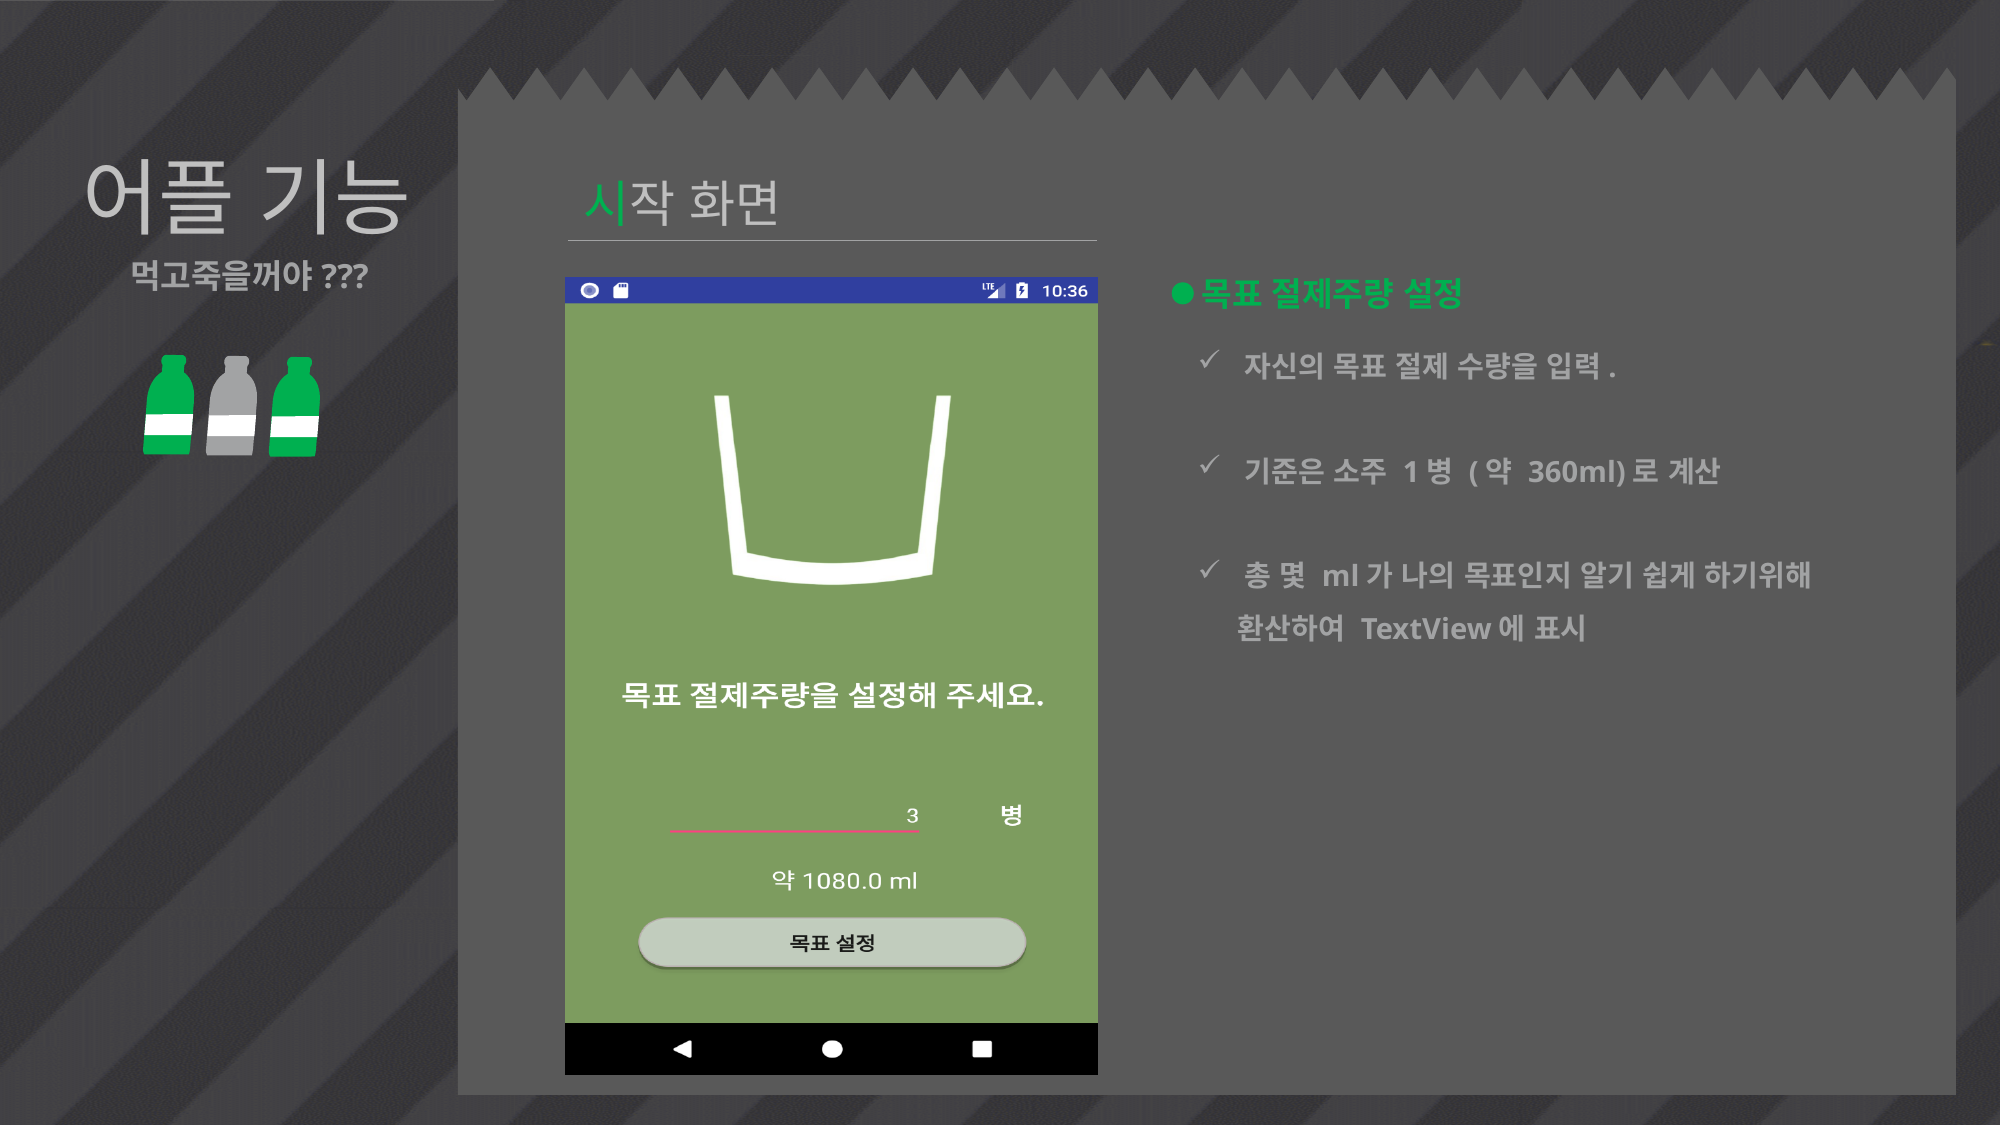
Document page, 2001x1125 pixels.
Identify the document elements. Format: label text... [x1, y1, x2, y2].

picture [0, 0, 2000, 1125]
text_box 자신의 목표 절제 수량을 입력. 기준은 소주 1병 (약 360ml)로 계산 총 몇 ml가 나의 목표인지 알기 쉽게 하기위해 환산하여 TextView에 표시 [1182, 323, 1877, 653]
text_box 먹고죽을꺼야??? [76, 253, 423, 303]
text_box 어플 기능 [67, 137, 427, 253]
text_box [1171, 265, 1569, 322]
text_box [145, 353, 324, 461]
text_box 시작 화면 [568, 165, 797, 240]
